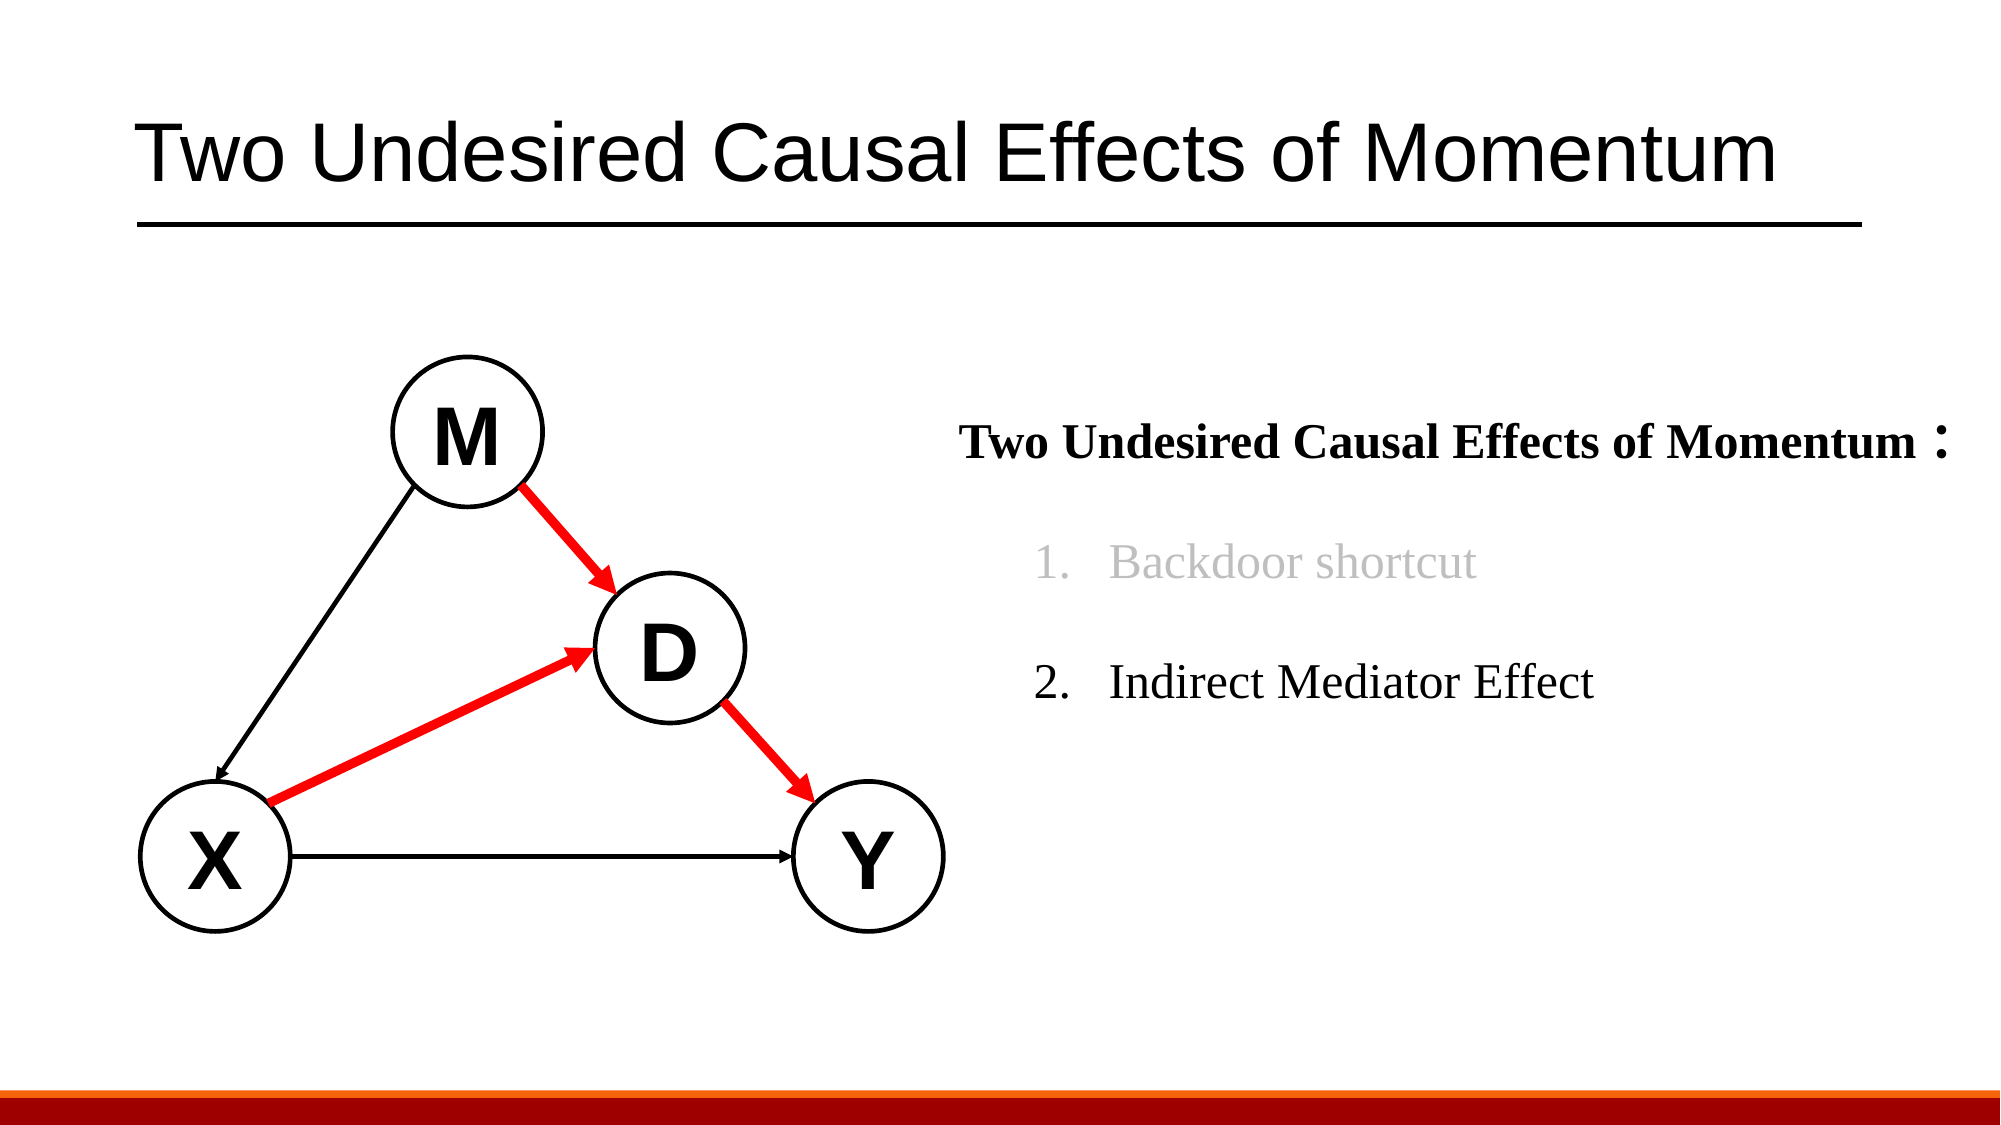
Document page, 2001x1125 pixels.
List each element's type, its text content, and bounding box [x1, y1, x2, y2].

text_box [215, 484, 415, 782]
text_box X [139, 780, 292, 933]
text_box Two Undesired Causal Effects of Momentum： Backdoor shortcut Indirect Mediator Effect [943, 340, 1994, 836]
text_box Y [792, 780, 945, 933]
title Two Undesired Causal Effects of Momentum [118, 45, 1986, 264]
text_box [520, 484, 617, 596]
text_box D [594, 571, 747, 725]
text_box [723, 701, 816, 804]
text_box M [391, 355, 544, 508]
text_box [268, 648, 596, 804]
